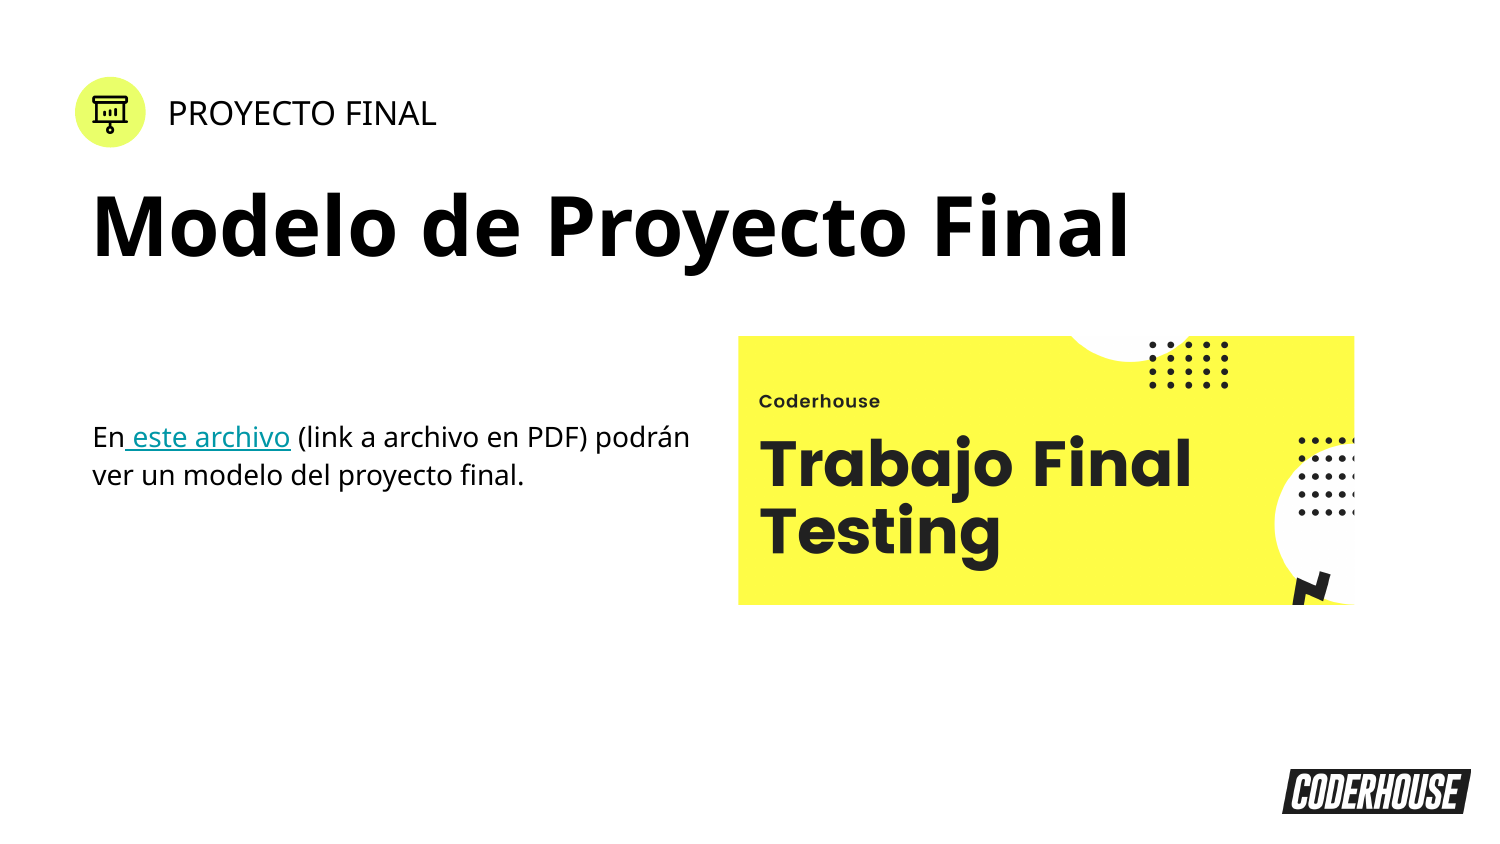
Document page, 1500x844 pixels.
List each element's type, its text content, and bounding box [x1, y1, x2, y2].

text_box Modelo de Proyecto Final [74, 169, 1411, 290]
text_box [74, 76, 146, 148]
picture [738, 335, 1355, 605]
text_box En este archivo (link a archivo en PDF) podrán ver un modelo del proyecto final. [77, 403, 707, 540]
text_box PROYECTO FINAL [152, 76, 557, 147]
picture [1281, 769, 1471, 814]
